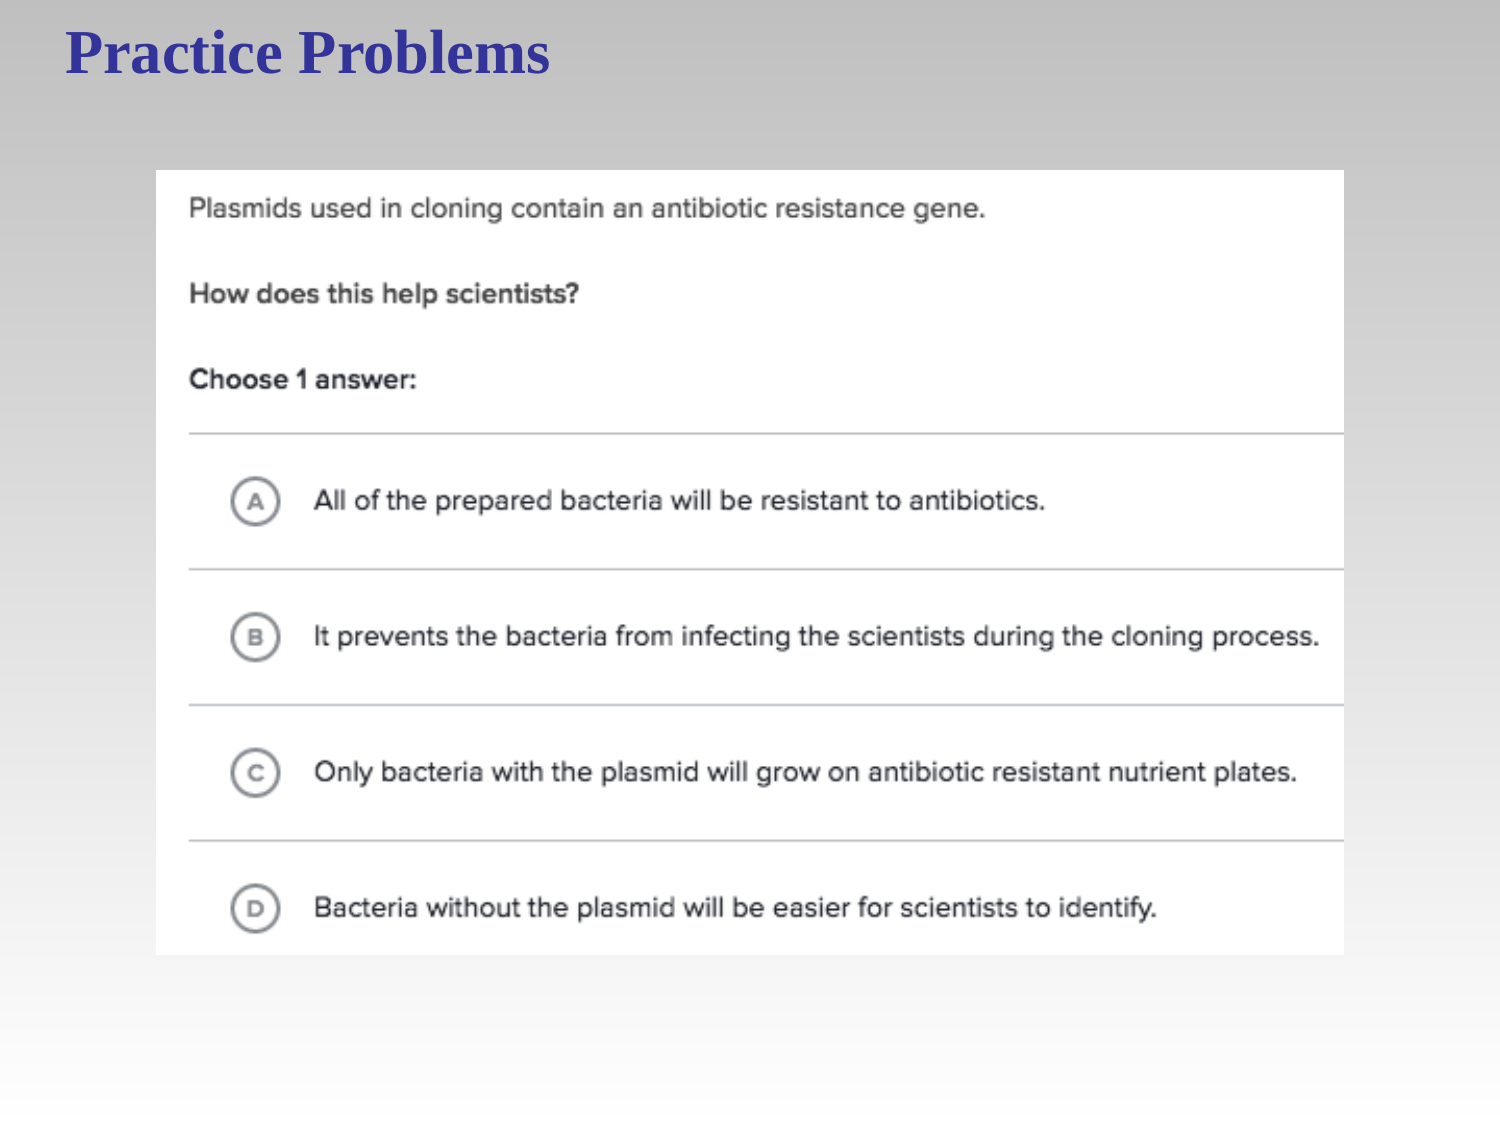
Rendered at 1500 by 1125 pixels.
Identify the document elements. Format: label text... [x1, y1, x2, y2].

picture [155, 170, 1344, 955]
title Practice Problems [50, 12, 1450, 96]
